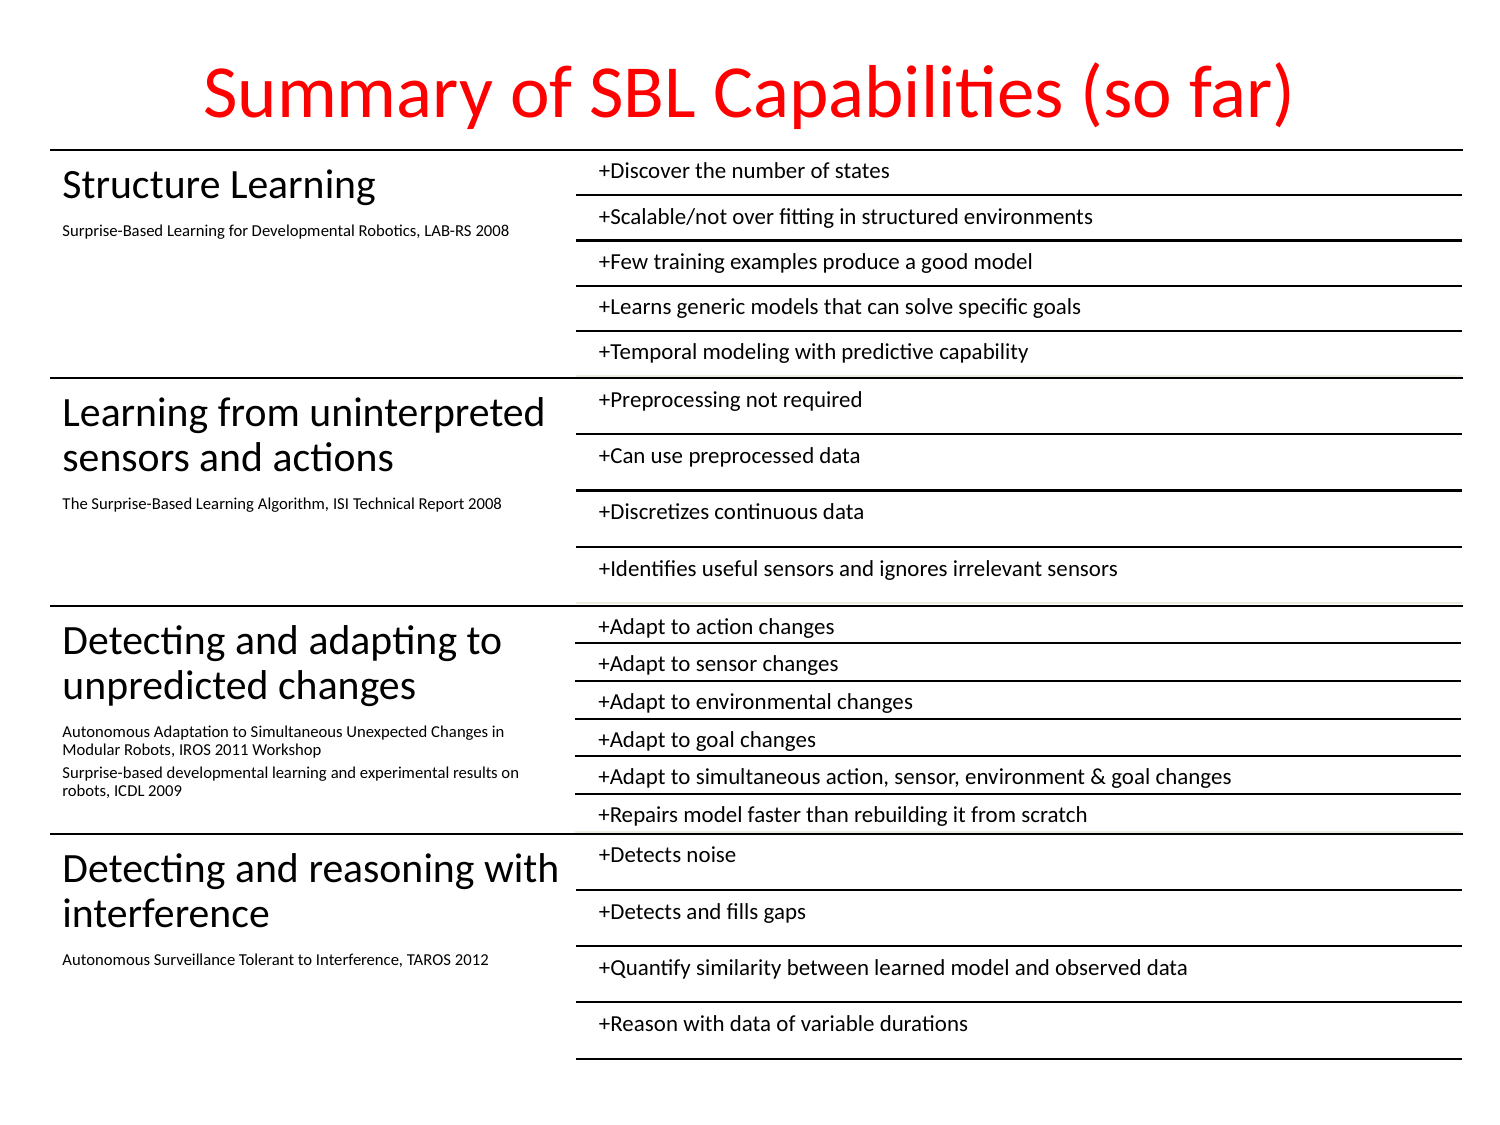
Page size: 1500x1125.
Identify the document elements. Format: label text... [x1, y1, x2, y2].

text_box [49, 150, 1463, 1059]
title Summary of SBL Capabilities (so far) [75, 12, 1425, 148]
